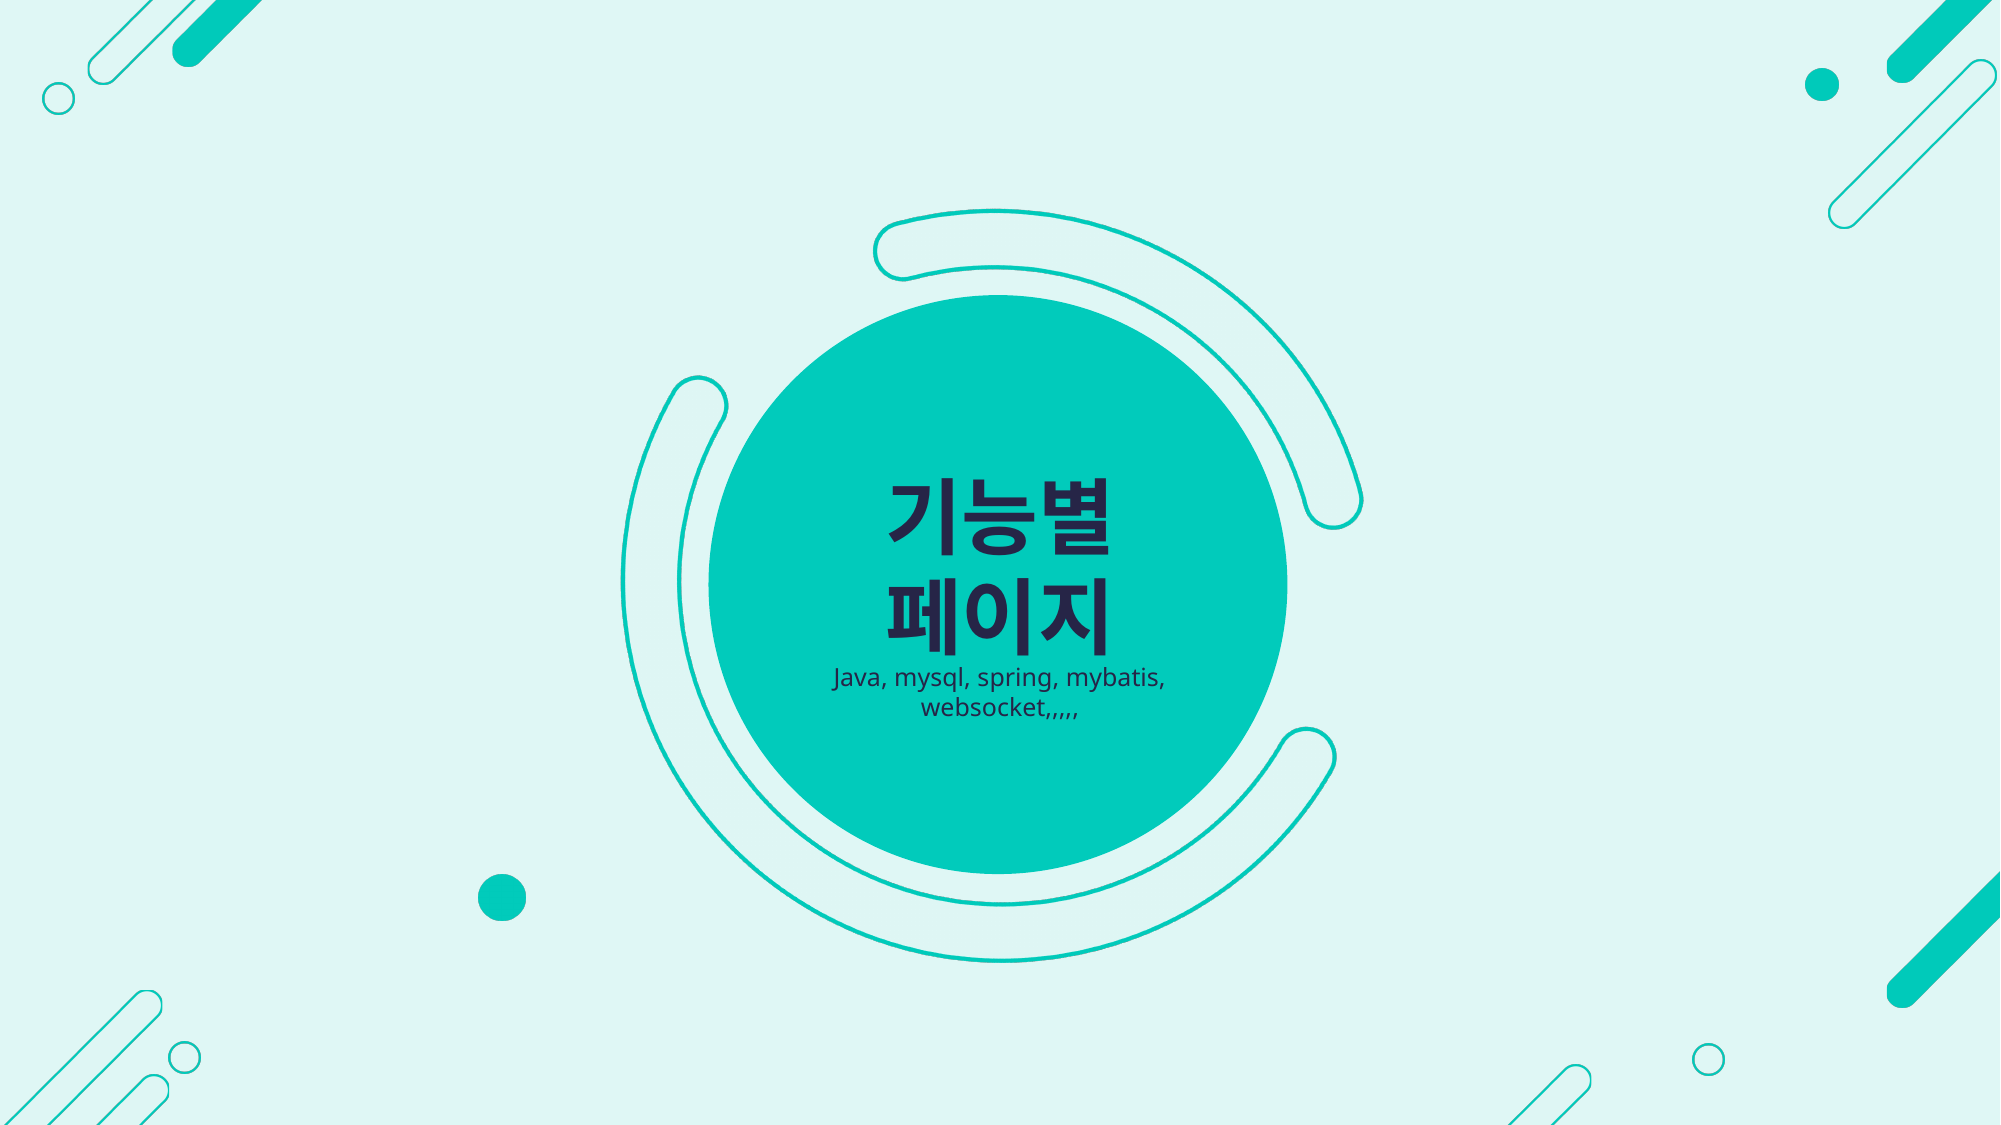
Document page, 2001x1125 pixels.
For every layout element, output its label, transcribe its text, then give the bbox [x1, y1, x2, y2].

picture [562, 336, 1370, 1048]
picture [1805, 0, 2000, 229]
picture [478, 874, 526, 921]
picture [1692, 1043, 1725, 1076]
picture [866, 124, 1370, 544]
picture [1886, 838, 2000, 1008]
text_box 기능별 페이지 [764, 458, 1236, 673]
picture [87, 0, 313, 85]
picture [1422, 1064, 1592, 1125]
picture [0, 990, 201, 1125]
picture [42, 82, 75, 115]
text_box Java, mysql, spring, mybatis, websocket,,,,, [765, 654, 1235, 730]
